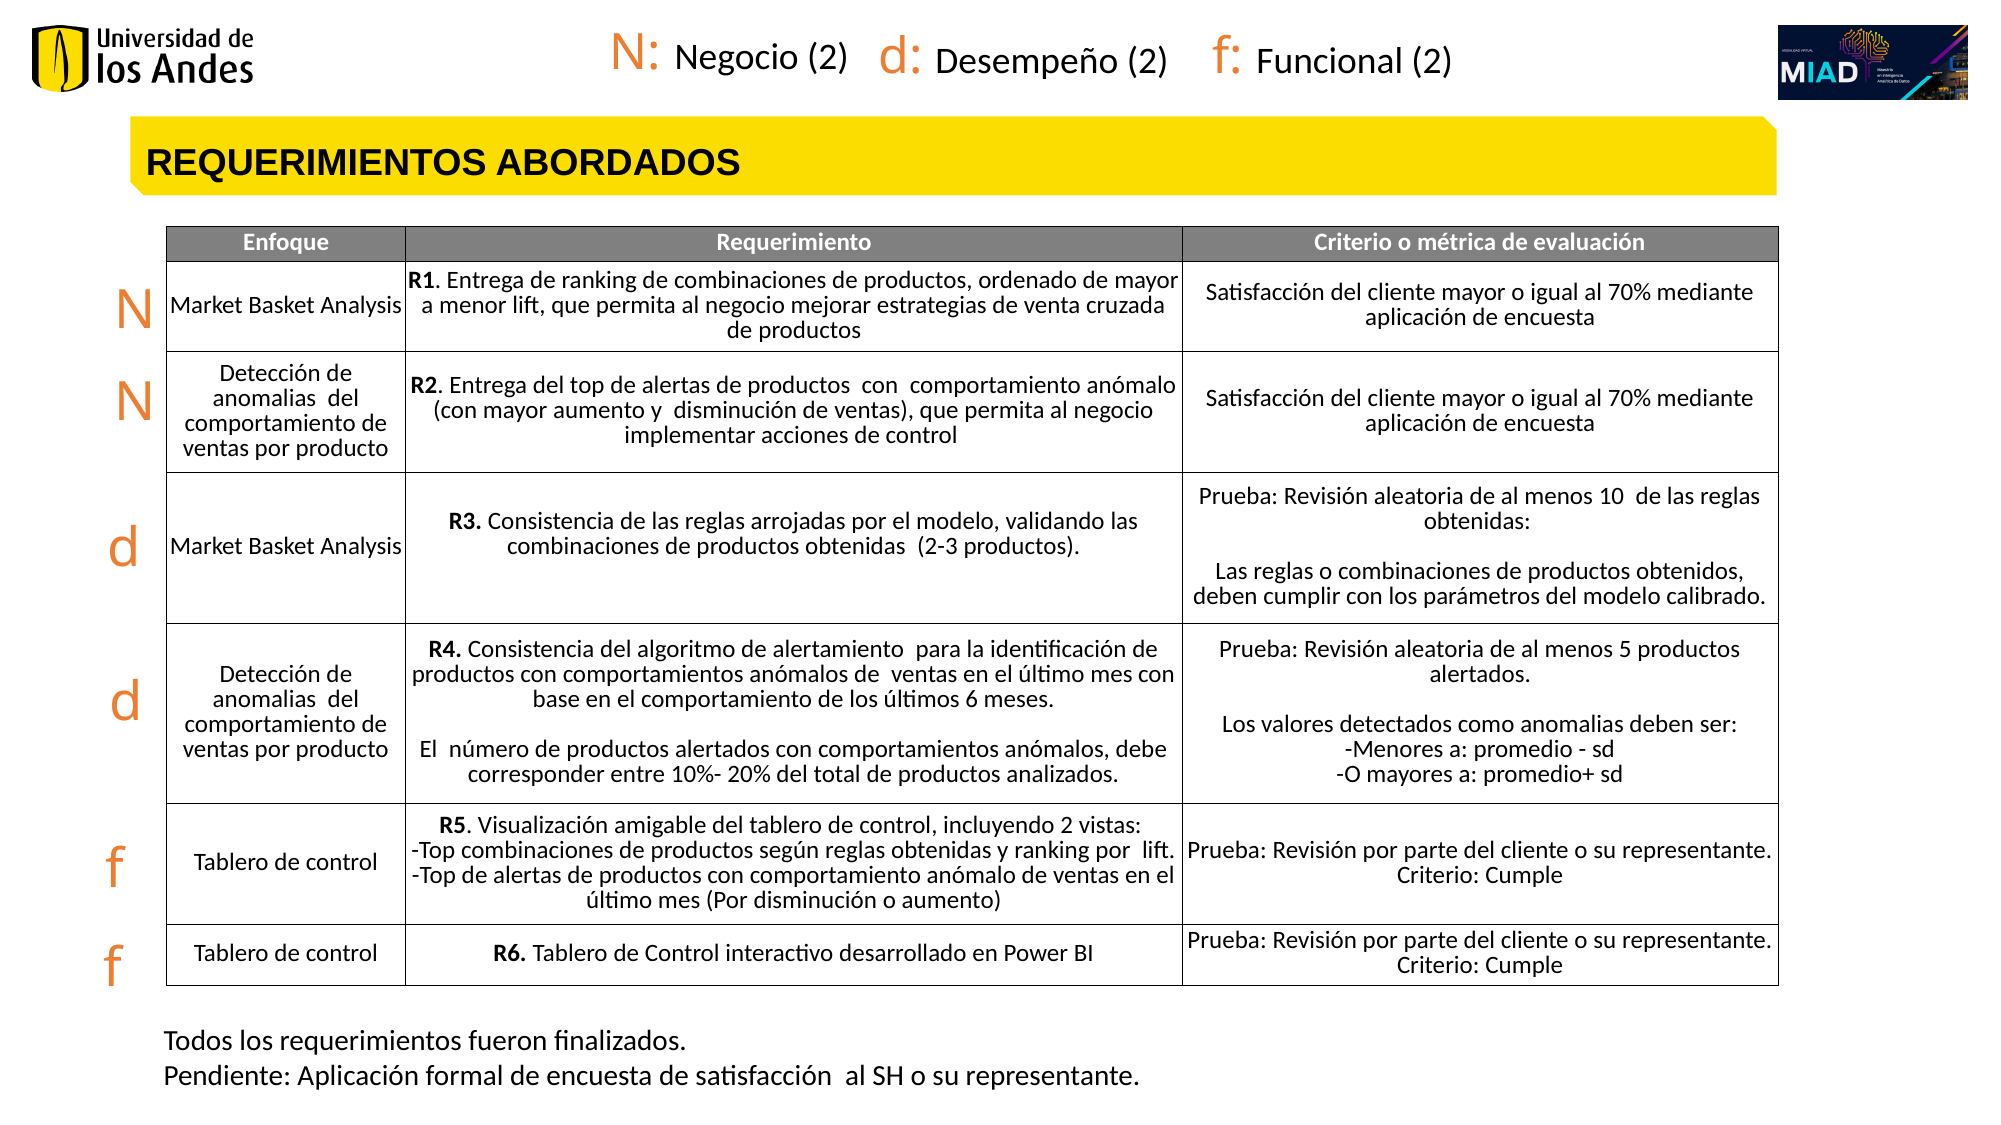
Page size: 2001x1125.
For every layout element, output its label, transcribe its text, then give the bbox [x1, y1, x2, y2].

text_box [130, 116, 595, 183]
text_box f [90, 825, 151, 906]
table_cell Market Basket Analysis [167, 262, 405, 351]
text_box d [94, 658, 155, 739]
text_box N: Negocio (2) [595, 11, 864, 132]
table_cell Prueba: Revisión por parte del cliente o su representante. Criterio: Cumple [1183, 925, 1778, 985]
table_cell Tablero de control [167, 804, 405, 924]
table_cell Prueba: Revisión aleatoria de al menos 5 productos alertados. Los valores detectados como anomalias deben ser: -Menores a: promedio - sd -O mayores a: promedio+ sd [1183, 624, 1778, 803]
table_cell Prueba: Revisión aleatoria de al menos 10 de las reglas obtenidas: Las reglas o combinaciones de productos obtenidos, deben cumplir con los parámetros del modelo calibrado. [1183, 473, 1778, 623]
table_cell Detección de anomalias del comportamiento de ventas por producto [167, 624, 405, 803]
table_cell R6. Tablero de Control interactivo desarrollado en Power BI [406, 925, 1182, 985]
text_box Todos los requerimientos fueron finalizados. Pendiente: Aplicación formal de encuesta de satisfacción al SH o su representante. [148, 1013, 1898, 1099]
table_cell Detección de anomalias del comportamiento de ventas por producto [167, 352, 405, 472]
text_box REQUERIMIENTOS ABORDADOS [131, 130, 1799, 191]
table_cell R1. Entrega de ranking de combinaciones de productos, ordenado de mayor a menor lift, que permita al negocio mejorar estrategias de venta cruzada de productos [406, 262, 1182, 351]
picture [32, 25, 253, 92]
table_cell R4. Consistencia del algoritmo de alertamiento para la identificación de productos con comportamientos anómalos de ventas en el último mes con base en el comportamiento de los últimos 6 meses. El número de productos alertados con comportamientos anómalos, debe corresponder entre 10%- 20% del total de productos analizados. [406, 624, 1182, 803]
table_header Enfoque [167, 227, 405, 261]
text_box f: Funcional (2) [1197, 16, 1482, 91]
table_cell R3. Consistencia de las reglas arrojadas por el modelo, validando las combinaciones de productos obtenidas (2-3 productos). [406, 473, 1182, 623]
text_box f [88, 924, 149, 1005]
text_box d [92, 504, 153, 585]
table_cell Market Basket Analysis [167, 473, 405, 623]
text_box [864, 116, 1777, 130]
picture [1778, 25, 1968, 100]
table_cell R2. Entrega del top de alertas de productos con comportamiento anómalo (con mayor aumento y disminución de ventas), que permita al negocio implementar acciones de control [406, 352, 1182, 472]
text_box N [100, 266, 161, 347]
table_header Criterio o métrica de evaluación [1183, 227, 1778, 261]
table_header Requerimiento [406, 227, 1182, 261]
text_box [139, 191, 1777, 196]
text_box N [99, 358, 160, 439]
table_cell Satisfacción del cliente mayor o igual al 70% mediante aplicación de encuesta [1183, 352, 1778, 472]
table_cell R5. Visualización amigable del tablero de control, incluyendo 2 vistas: -Top combinaciones de productos según reglas obtenidas y ranking por lift. -Top de alertas de productos con comportamiento anómalo de ventas en el último mes (Por disminución o aumento) [406, 804, 1182, 924]
text_box d: Desempeño (2) [863, 16, 1214, 92]
table_cell Prueba: Revisión por parte del cliente o su representante. Criterio: Cumple [1183, 804, 1778, 924]
table_cell Satisfacción del cliente mayor o igual al 70% mediante aplicación de encuesta [1183, 262, 1778, 351]
table_cell Tablero de control [167, 925, 405, 985]
